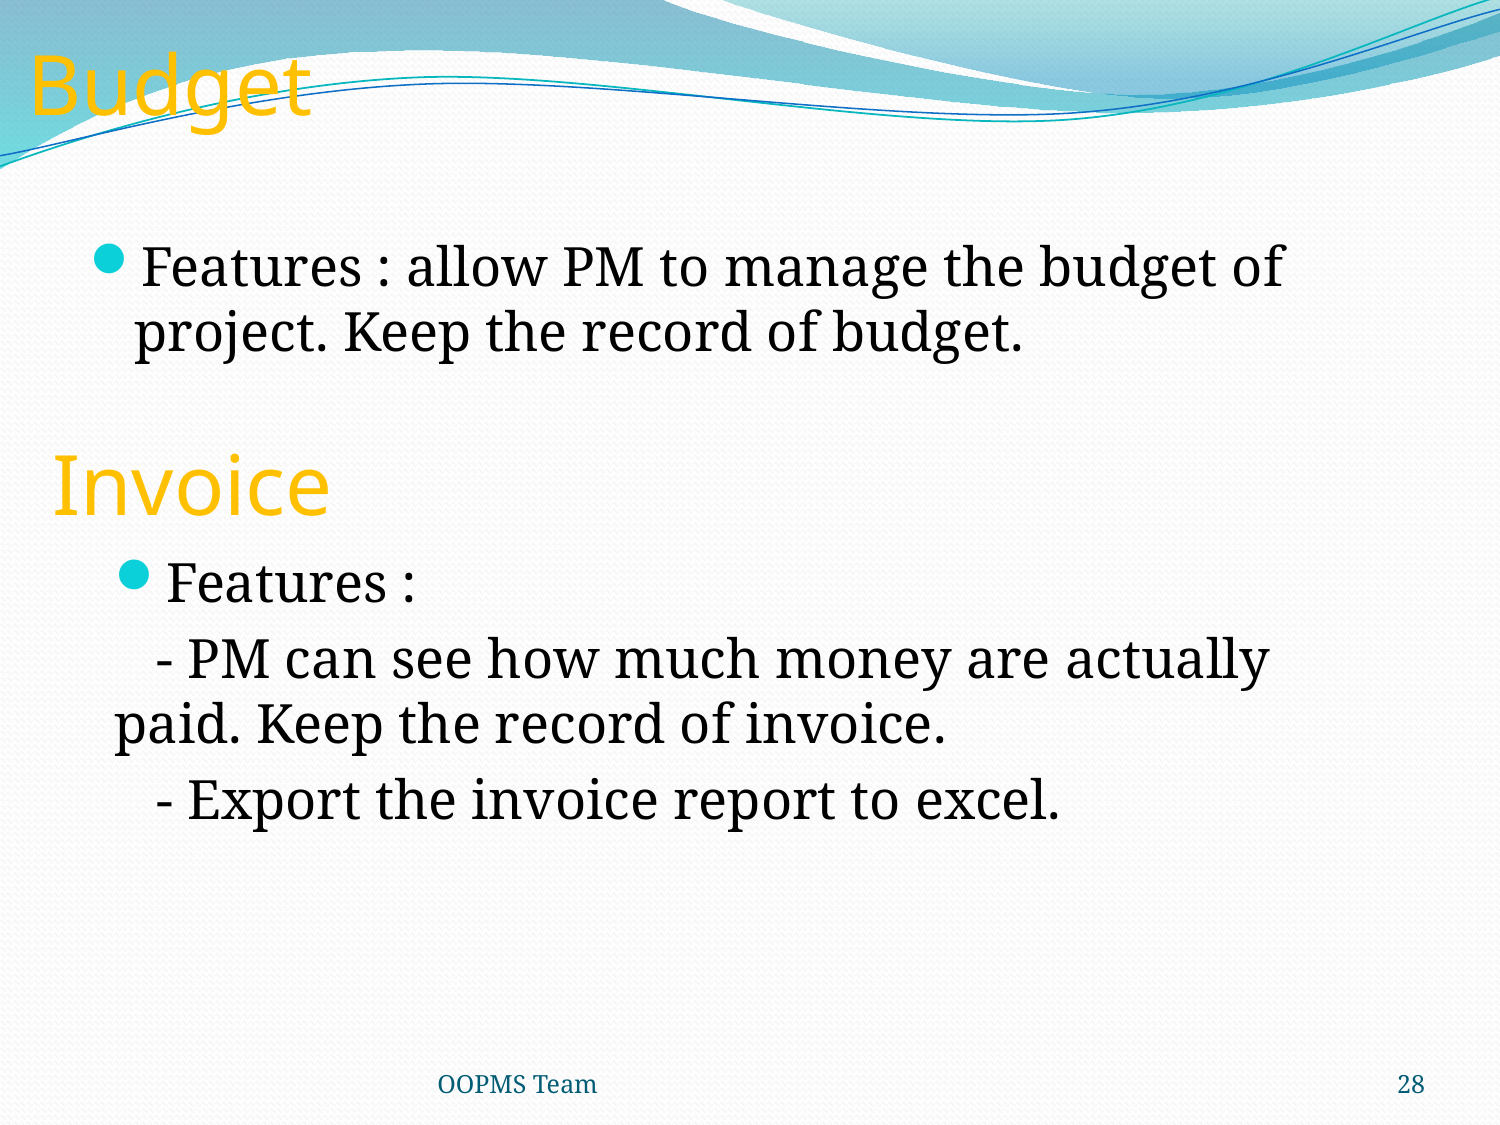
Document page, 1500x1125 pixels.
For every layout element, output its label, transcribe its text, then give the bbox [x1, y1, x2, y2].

footer OOPMS Team [437, 1042, 988, 1103]
text_box Budget [12, 24, 1388, 140]
text_box Invoice [37, 425, 1413, 540]
list Features : allow PM to manage the budget of project. Keep the record of budget. [75, 224, 1325, 388]
list Features : - PM can see how much money are actually paid. Keep the record of invoice. - Export the invoice report to excel. [99, 541, 1350, 1000]
slide_number 28 [1299, 1042, 1425, 1103]
